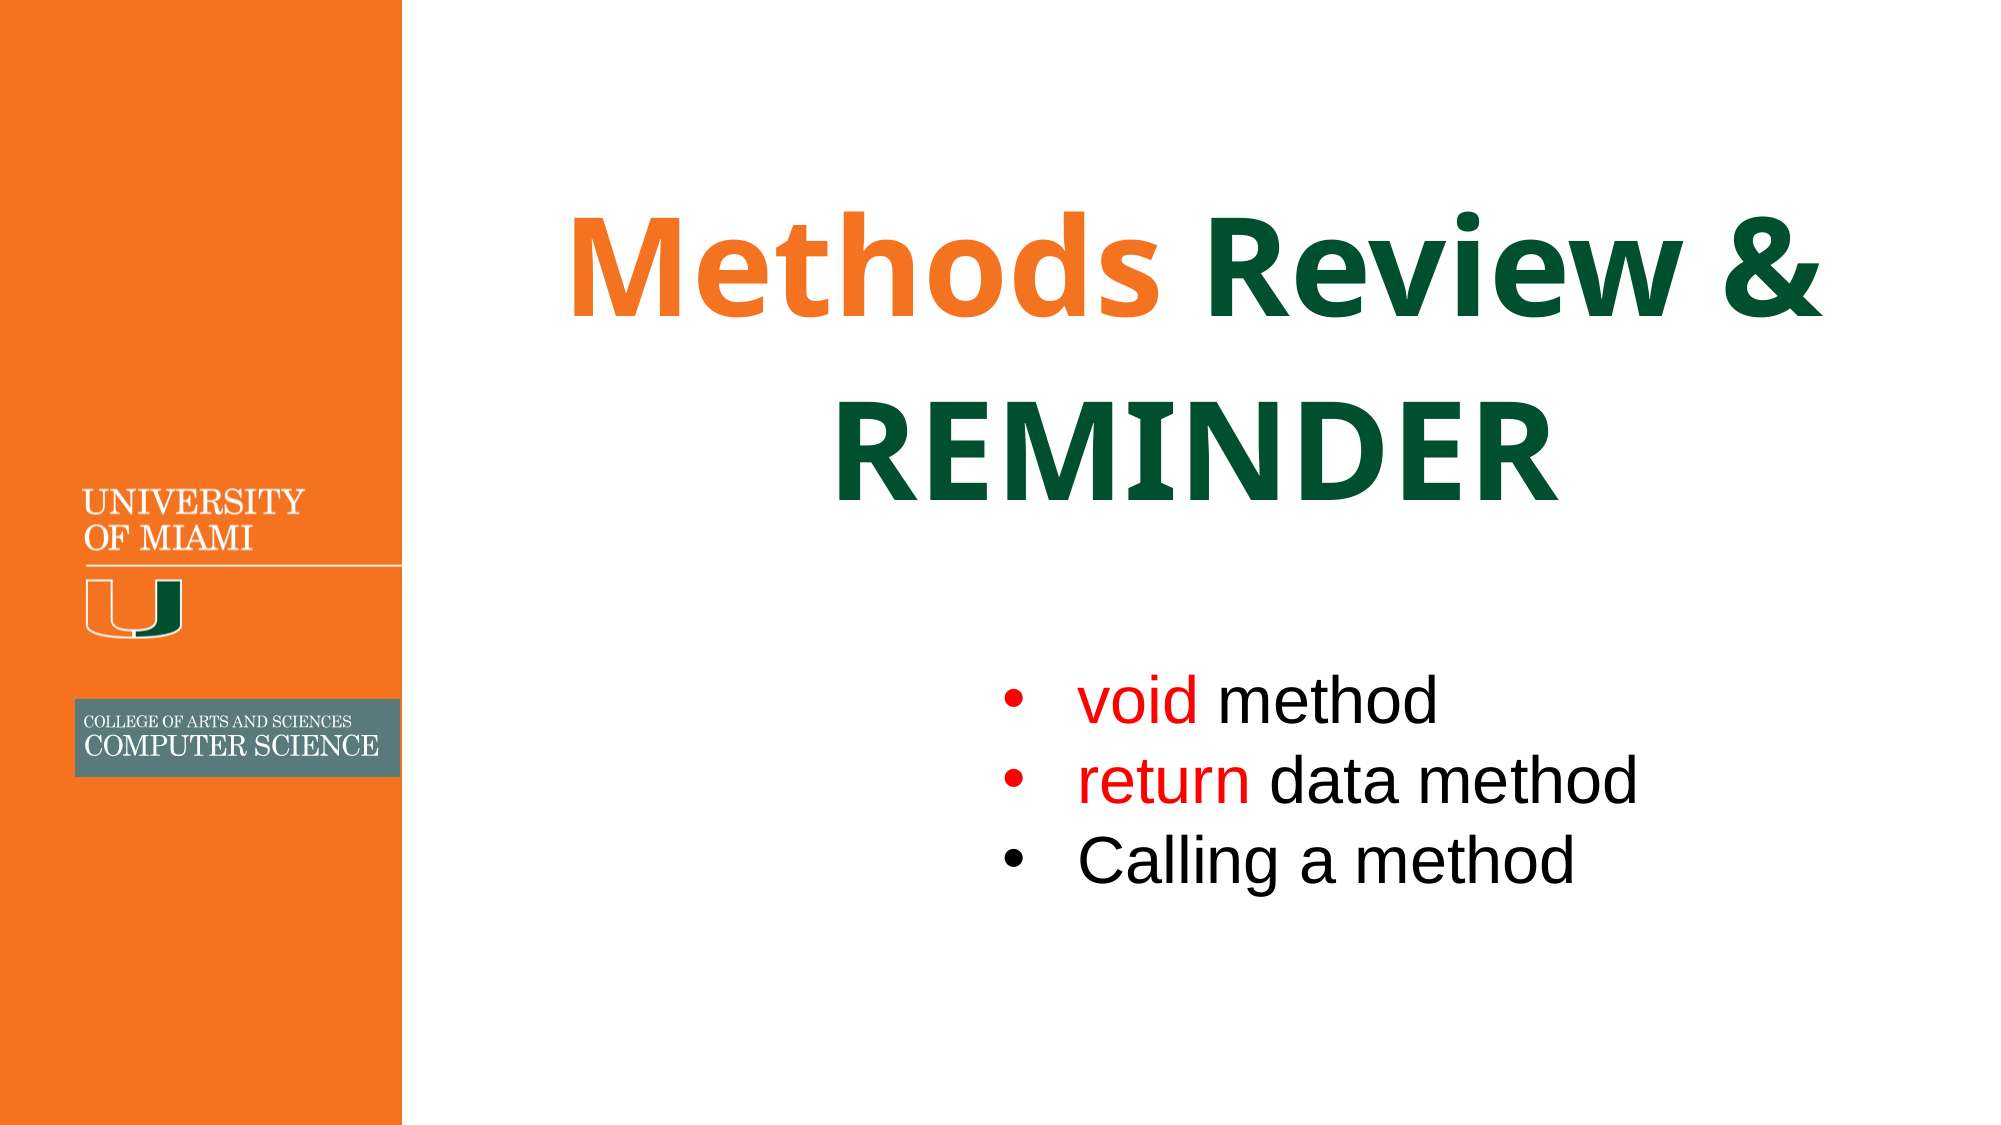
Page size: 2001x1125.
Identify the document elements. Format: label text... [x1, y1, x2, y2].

text_box void method return data method Calling a method [987, 649, 1688, 905]
picture [0, 0, 2000, 1125]
text_box Methods Review & REMINDER [437, 99, 1950, 600]
text_box [525, 600, 1713, 1075]
